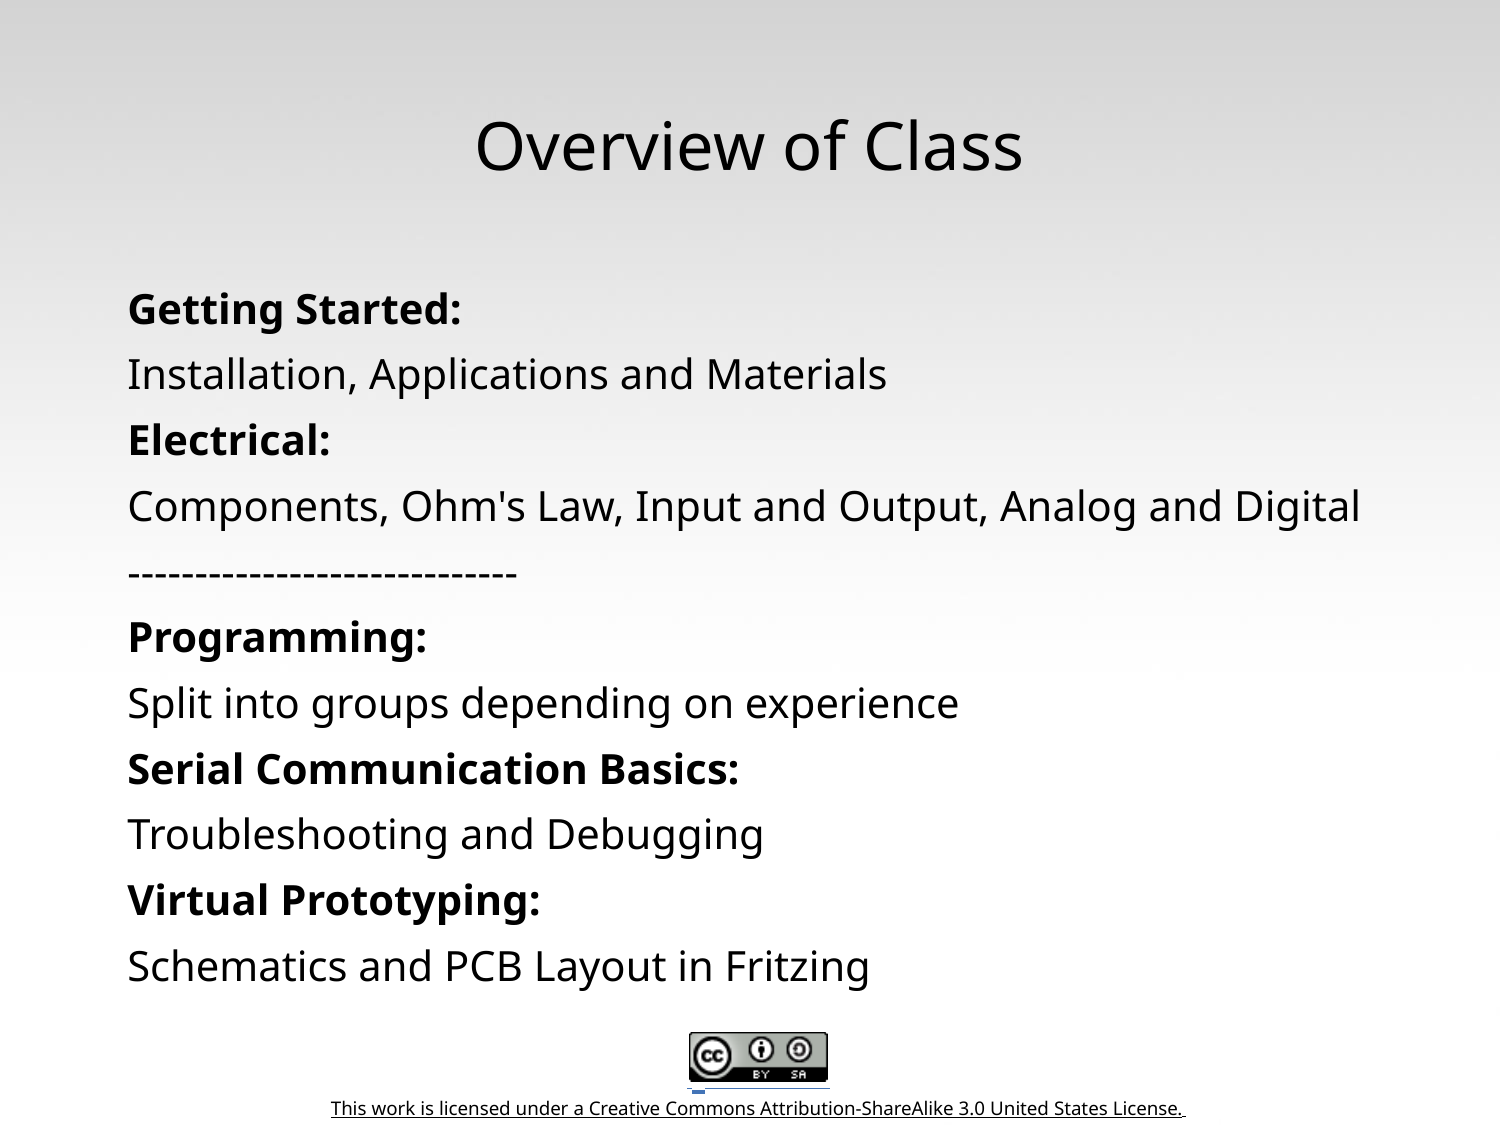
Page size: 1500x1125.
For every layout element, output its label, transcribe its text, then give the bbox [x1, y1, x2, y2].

title Overview of Class [112, 50, 1388, 238]
list Getting Started: Installation, Applications and Materials Electrical: Components, Ohm's Law, Input and Output, Analog and Digital ----------------------------- Programming: Split into groups depending on experience Serial Communication Basics: Troubleshooting and Debugging Virtual Prototyping: Schematics and PCB Layout in Fritzing [112, 275, 1388, 1000]
picture [0, 0, 1500, 1125]
